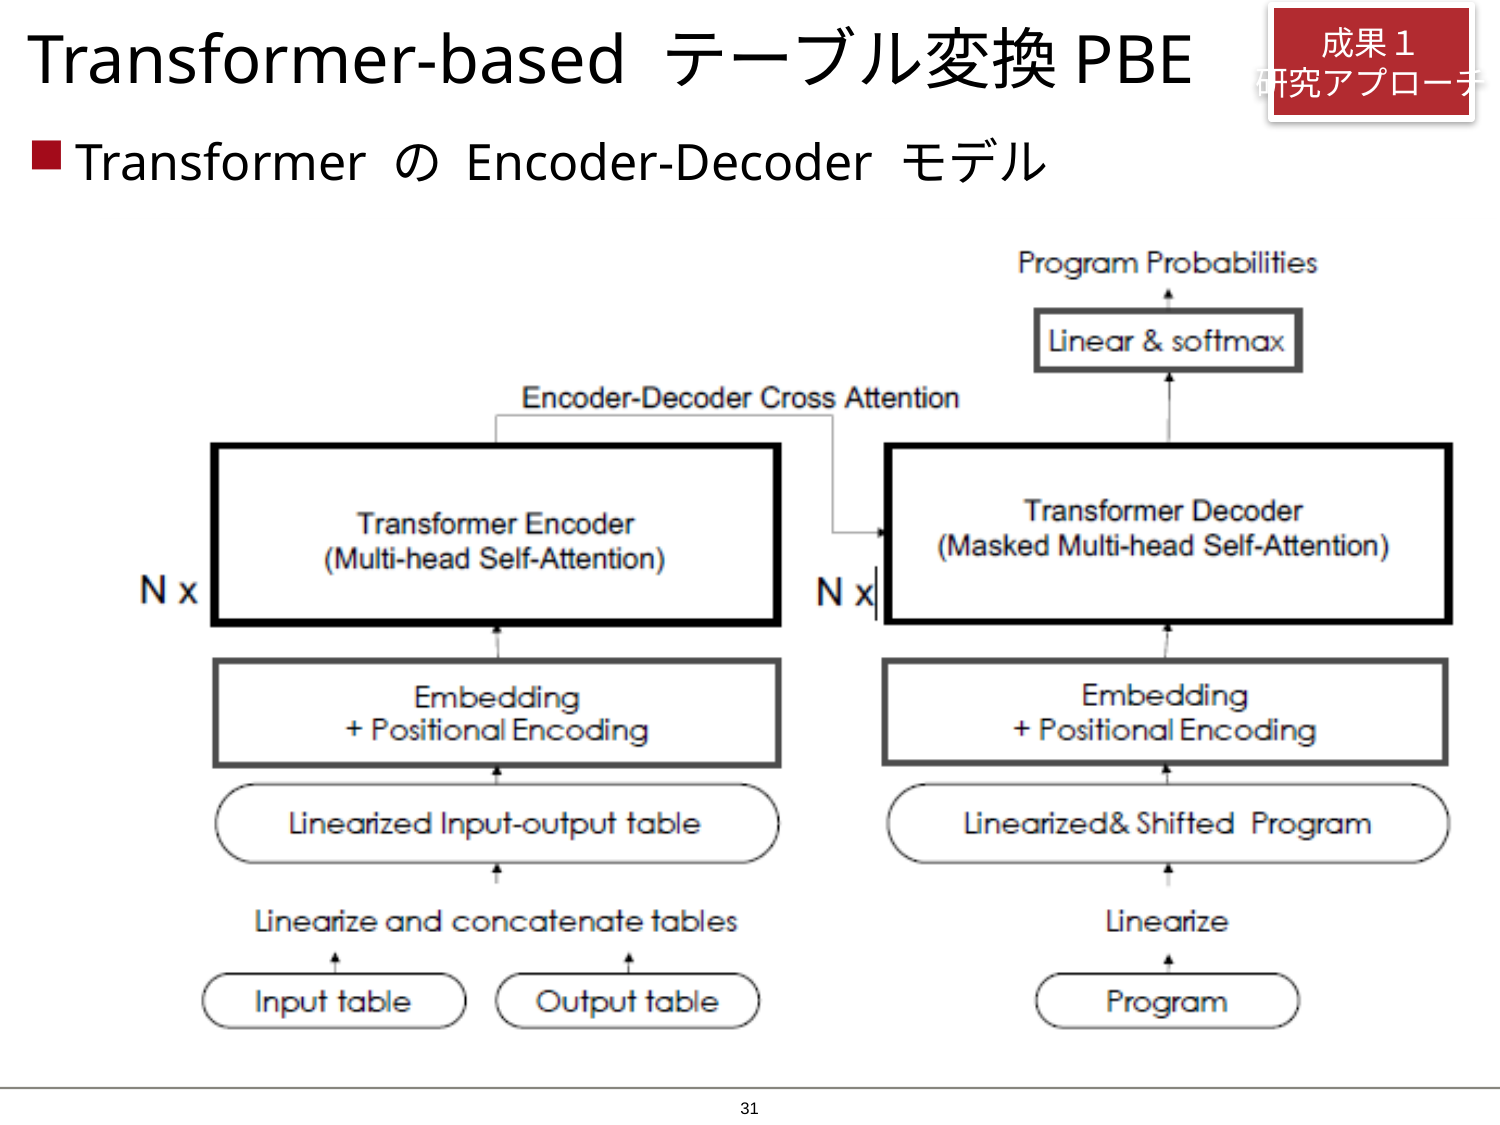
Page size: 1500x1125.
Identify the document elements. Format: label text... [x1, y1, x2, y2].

text_box 成果１ 研究アプローチ [1268, 2, 1475, 122]
list Transformer の Encoder-Decoder モデル [27, 135, 1470, 307]
title Transformer-based テーブル変換PBE [27, 0, 1271, 114]
picture [100, 216, 1497, 1045]
slide_number 30 [705, 1091, 794, 1125]
